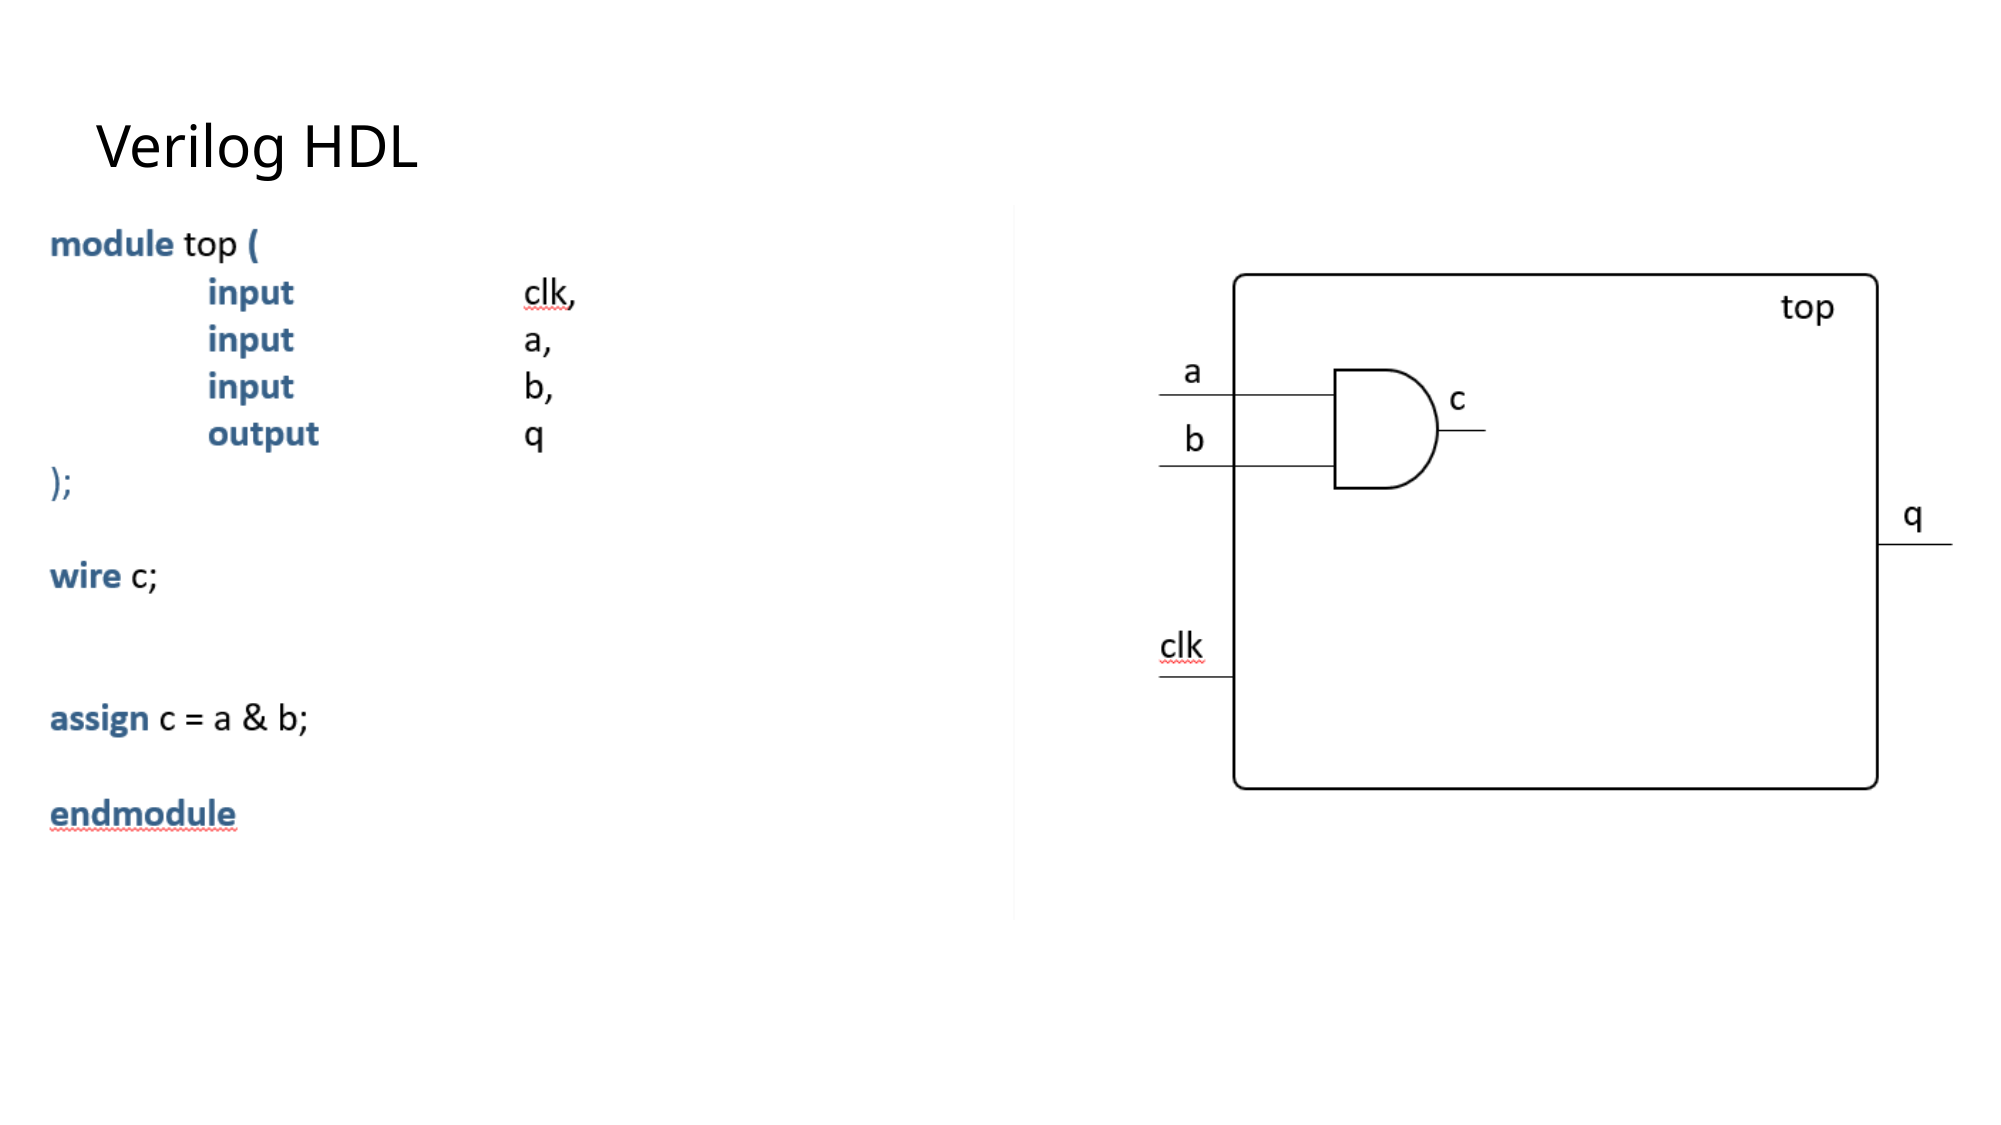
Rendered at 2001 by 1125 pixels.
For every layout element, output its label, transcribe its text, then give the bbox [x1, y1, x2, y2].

list Verilog HDL [96, 122, 1755, 176]
picture [0, 205, 2000, 920]
